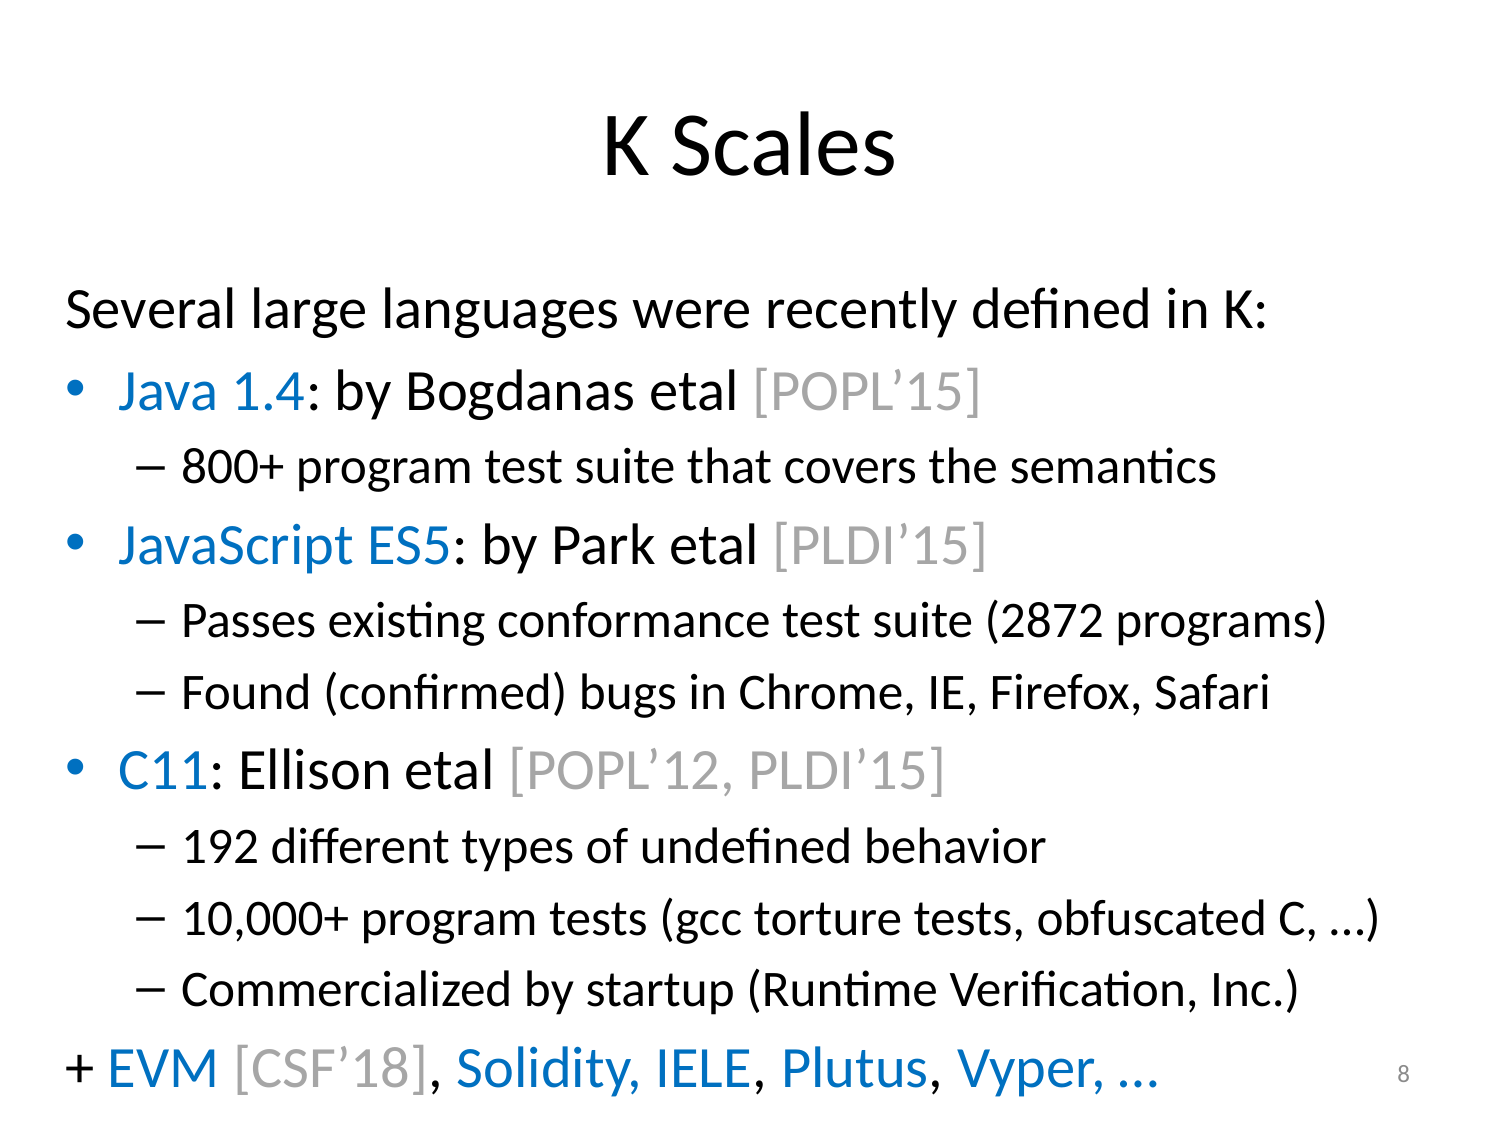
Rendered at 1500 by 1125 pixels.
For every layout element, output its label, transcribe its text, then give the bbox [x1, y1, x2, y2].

list Several large languages were recently defined in K: Java 1.4: by Bogdanas etal [POPL’15] 800+ program test suite that covers the semantics JavaScript ES5: by Park etal [PLDI’15] Passes existing conformance test suite (2872 programs) Found (confirmed) bugs in Chrome, IE, Firefox, Safari C11: Ellison etal [POPL’12, PLDI’15] 192 different types of undefined behavior 10,000+ program tests (gcc torture tests, obfuscated C, …) Commercialized by startup (Runtime Verification, Inc.) + EVM [CSF’18], Solidity, IELE, Plutus, Vyper, … [50, 262, 1488, 1125]
slide_number 8 [1074, 1042, 1425, 1103]
title K Scales [75, 45, 1425, 233]
